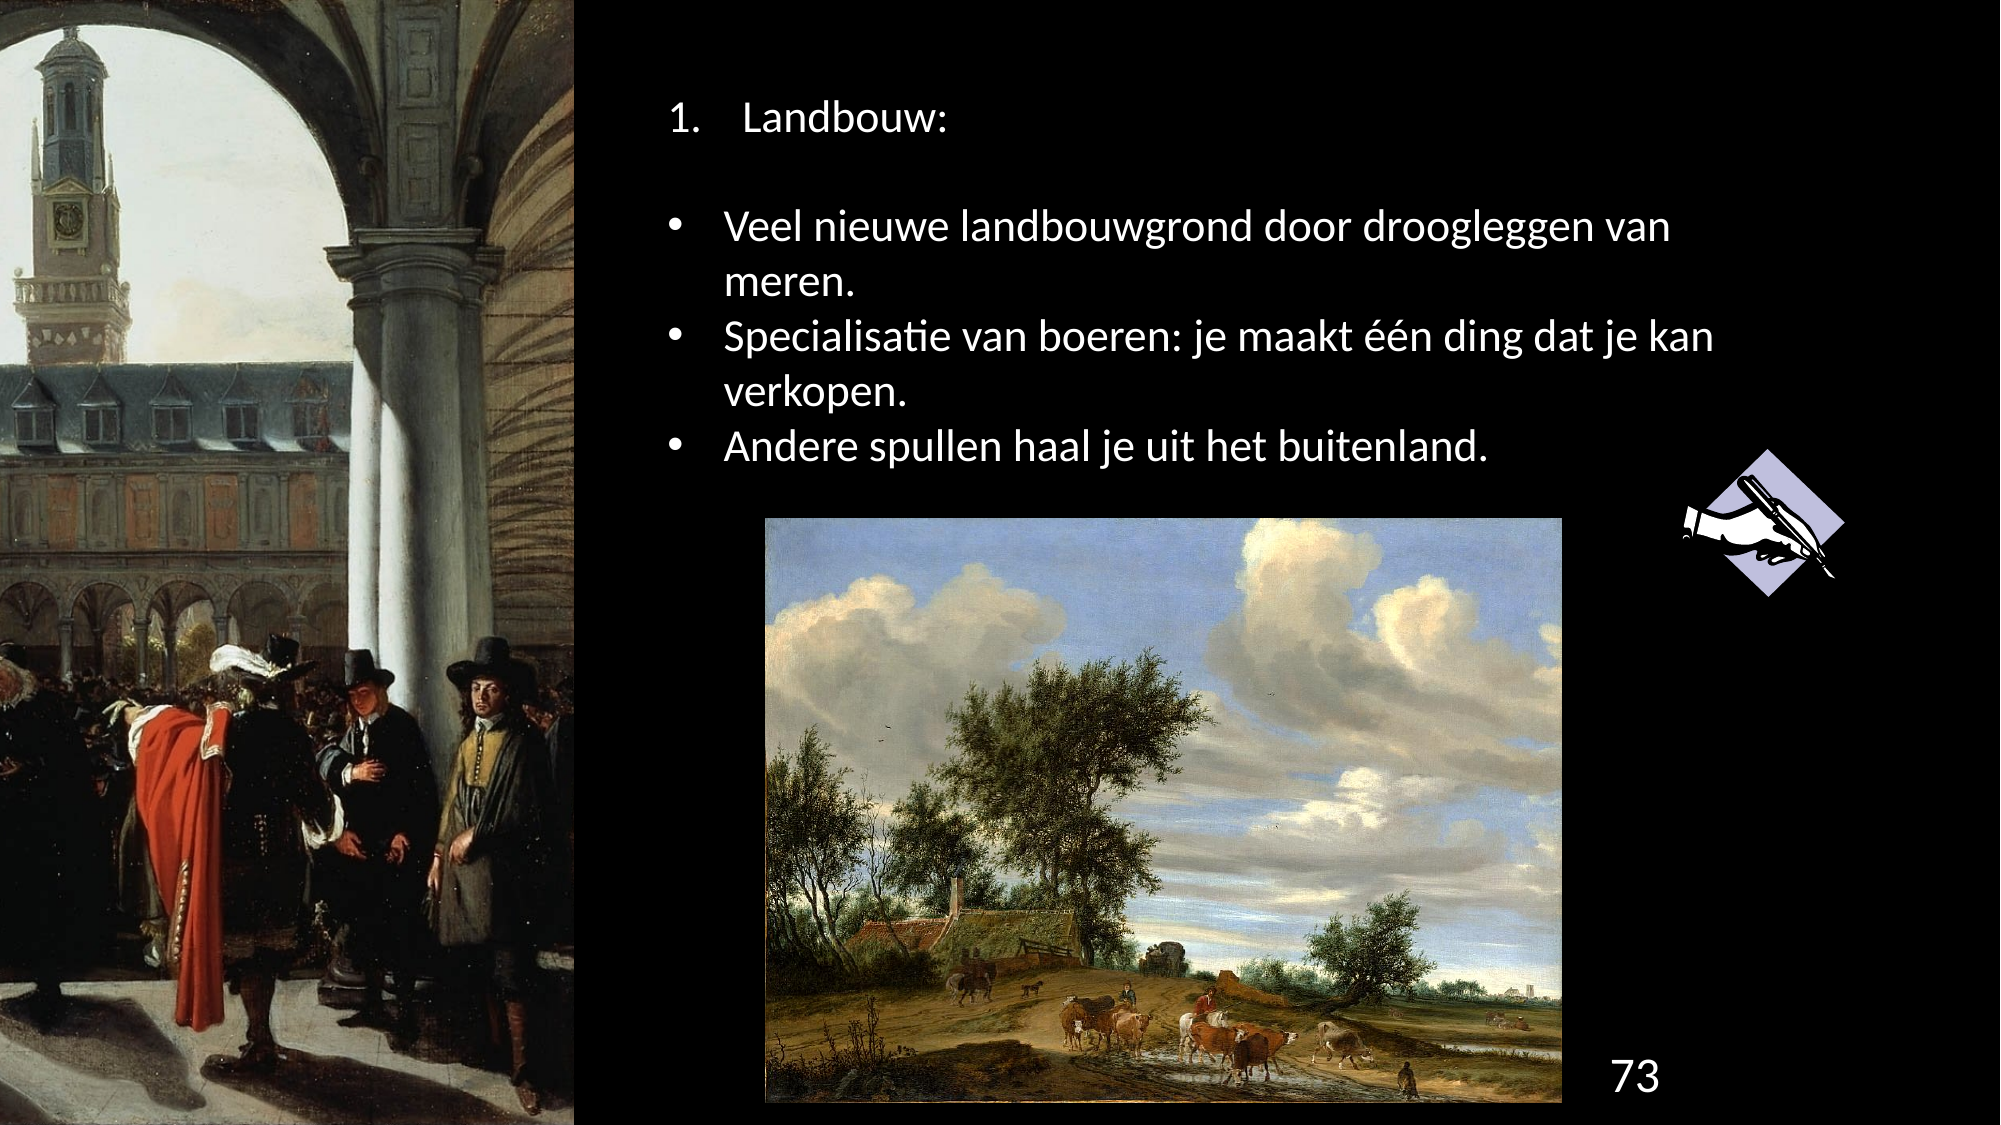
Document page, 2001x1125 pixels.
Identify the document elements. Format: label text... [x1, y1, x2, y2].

text_box Landbouw: Veel nieuwe landbouwgrond door droogleggen van meren. Specialisatie van boeren: je maakt één ding dat je kan verkopen. Andere spullen haal je uit het buitenland. [652, 78, 1829, 479]
picture [765, 518, 1562, 1103]
slide_number 73 [1562, 1042, 1675, 1103]
picture [0, 0, 574, 1125]
picture [1674, 439, 1855, 607]
